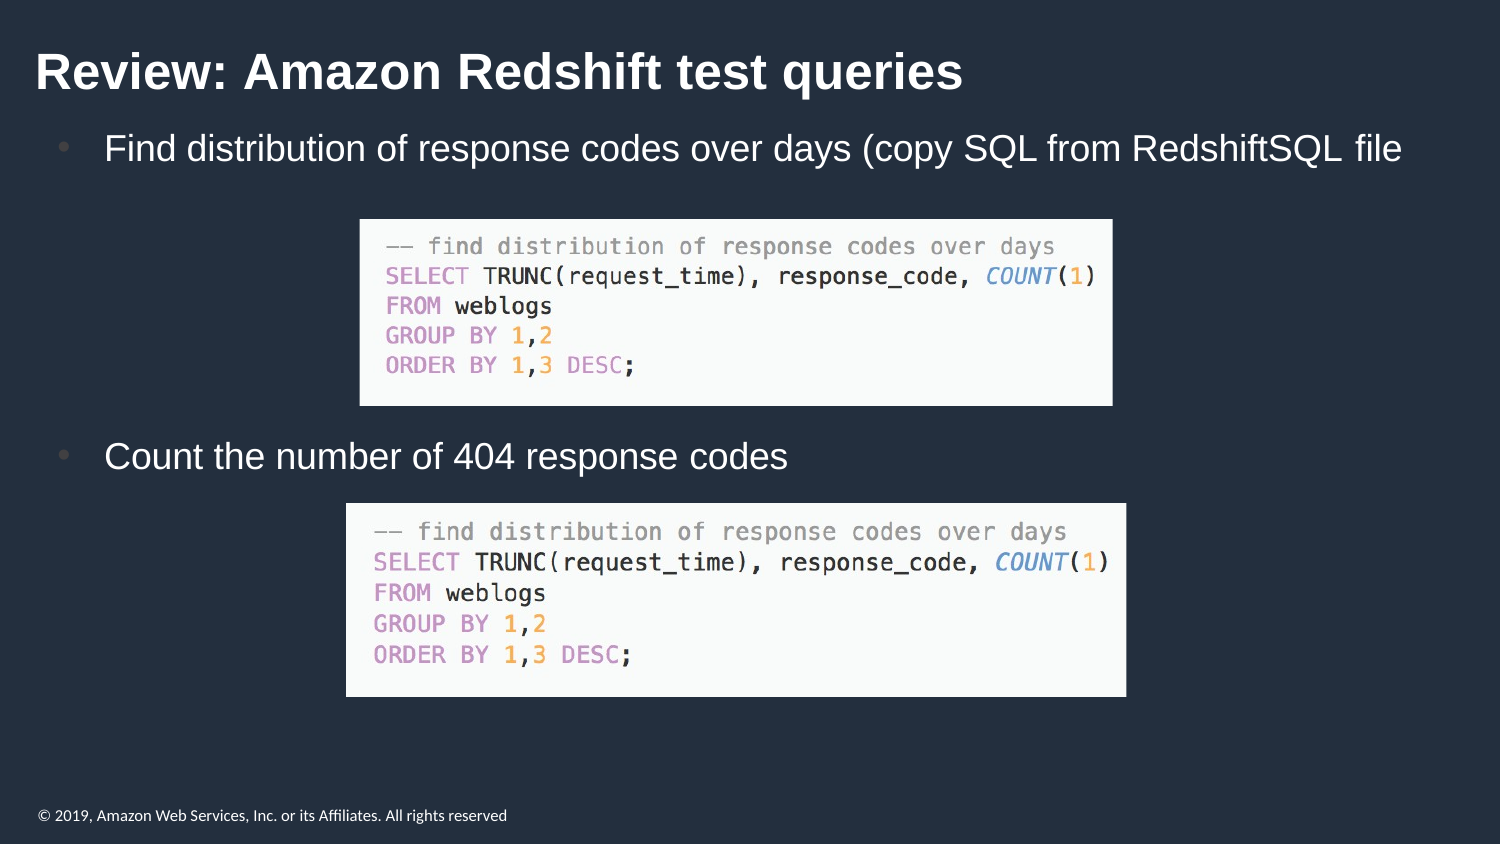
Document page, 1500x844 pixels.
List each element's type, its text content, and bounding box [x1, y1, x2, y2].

text_box Count the number of 404 response codes [55, 430, 811, 478]
text_box [359, 219, 1113, 407]
text_box [346, 503, 1127, 697]
text_box Find distribution of response codes over days (copy SQL from RedshiftSQL file [55, 121, 1448, 169]
title Review: Amazon Redshift test queries [33, 0, 1468, 140]
